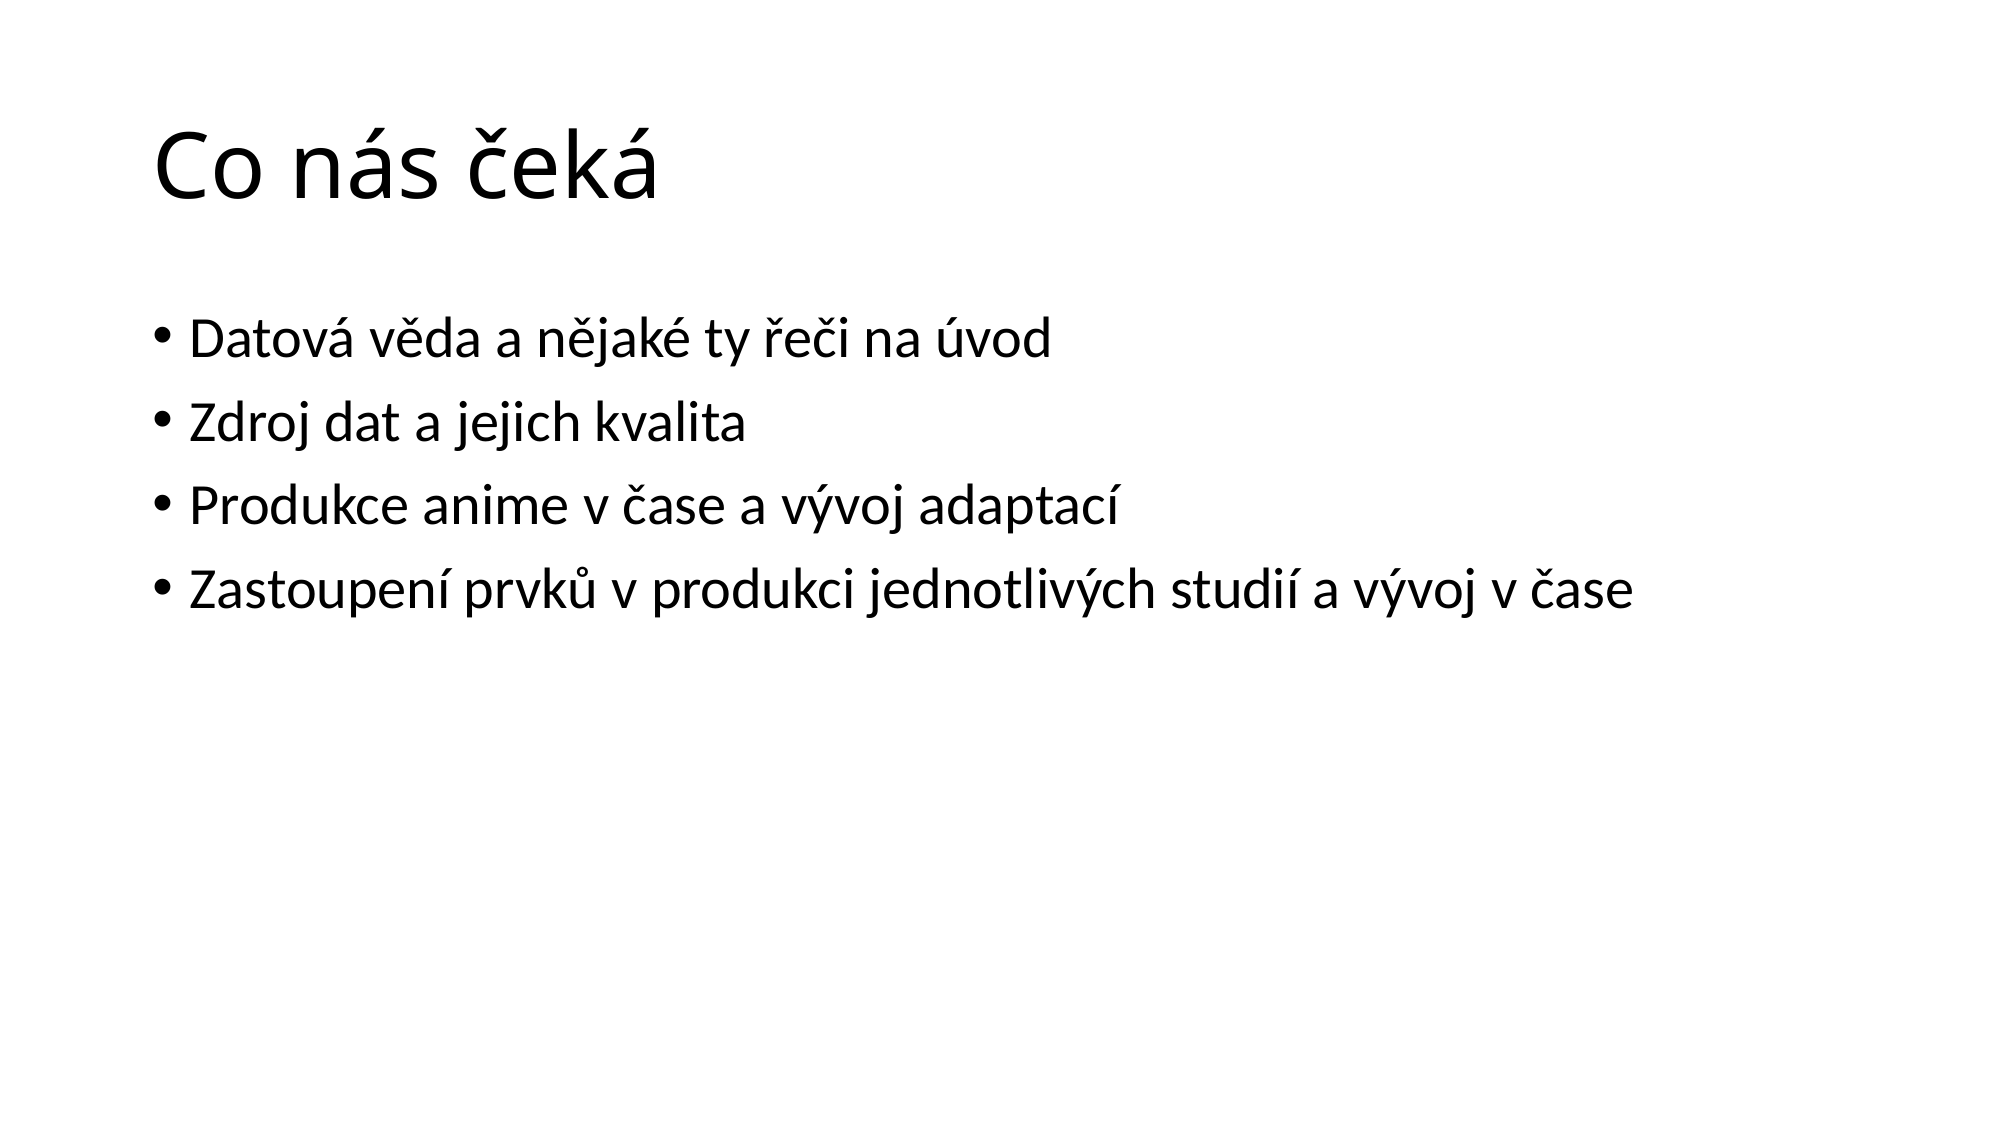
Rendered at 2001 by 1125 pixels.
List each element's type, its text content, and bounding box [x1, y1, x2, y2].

list Datová věda a nějaké ty řeči na úvod Zdroj dat a jejich kvalita Produkce anime v čase a vývoj adaptací Zastoupení prvků v produkci jednotlivých studií a vývoj v čase [137, 299, 1863, 1014]
title Co nás čeká [137, 59, 1863, 278]
